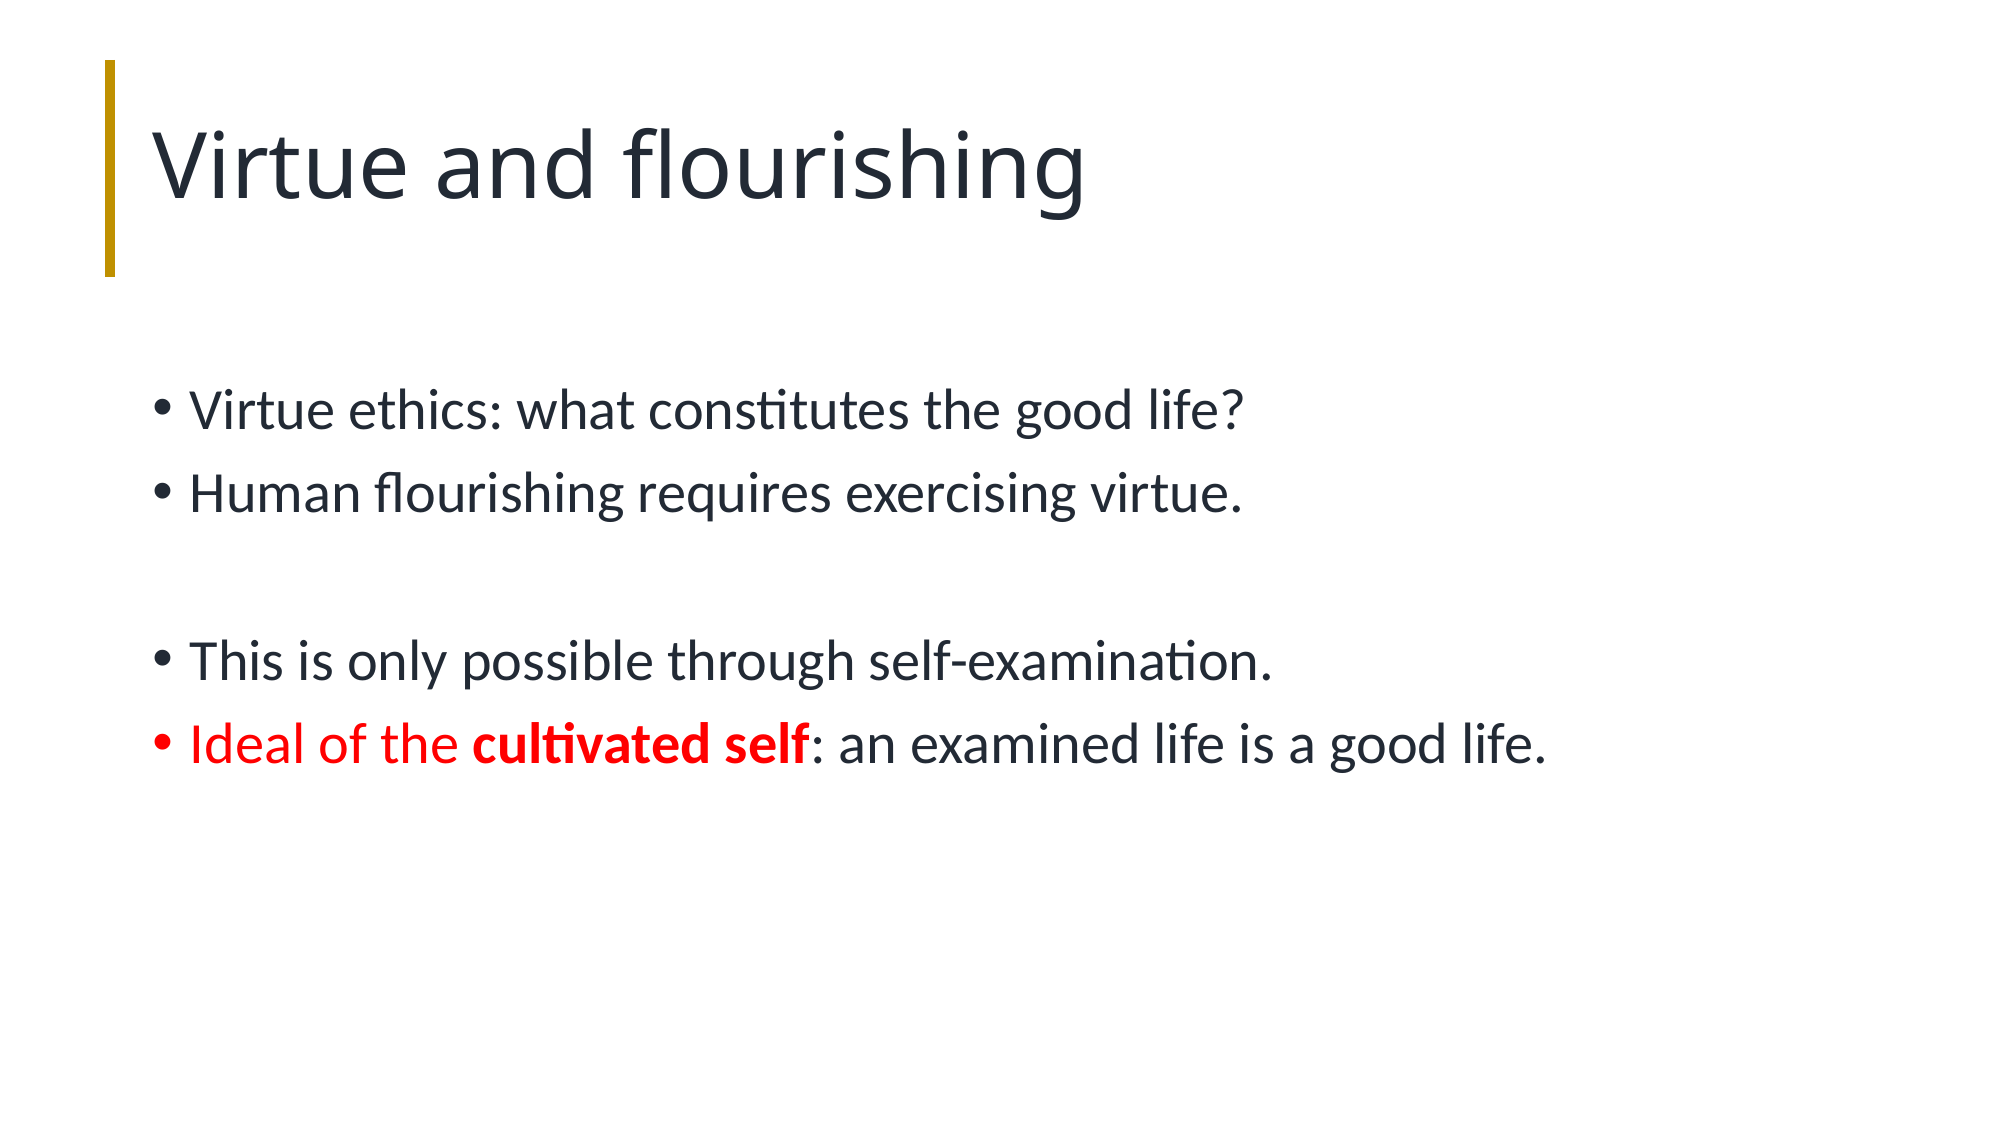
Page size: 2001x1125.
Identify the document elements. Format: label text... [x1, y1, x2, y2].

title Virtue and flourishing [137, 59, 1863, 278]
list Virtue ethics: what constitutes the good life? Human flourishing requires exercising virtue. This is only possible through self-examination. Ideal of the cultivated self: an examined life is a good life. [137, 371, 1863, 1066]
